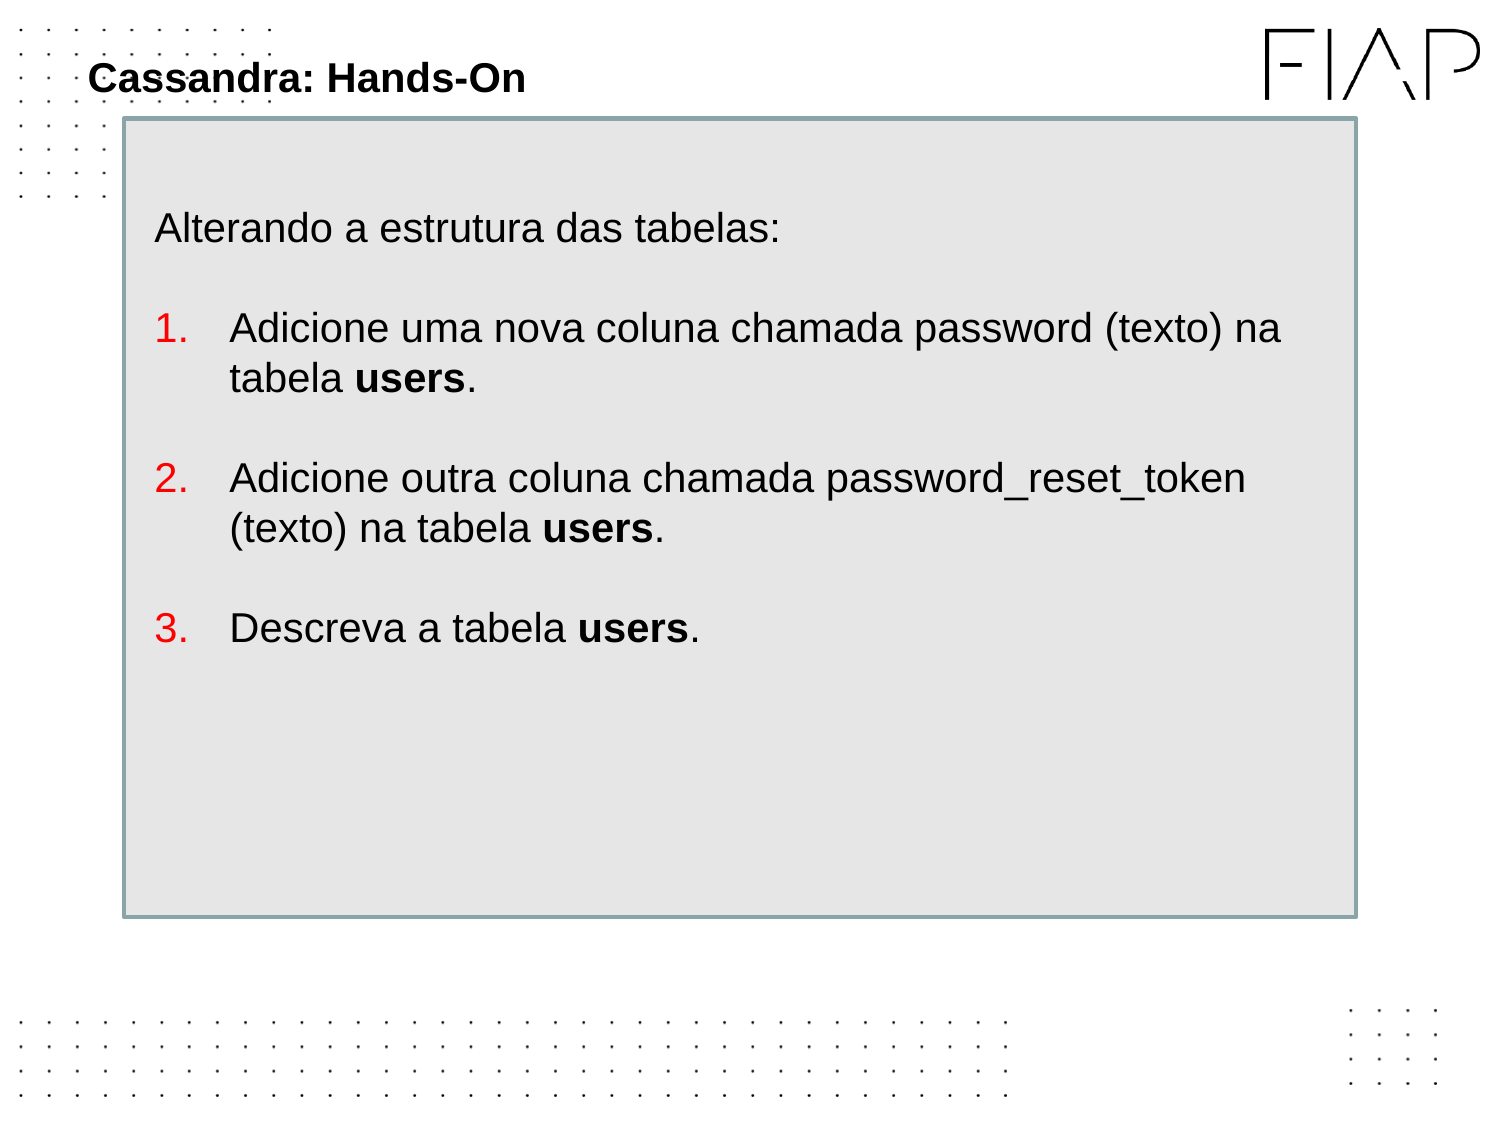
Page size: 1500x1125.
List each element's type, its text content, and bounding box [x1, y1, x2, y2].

picture [19, 28, 271, 198]
title Cassandra: Hands-On [72, 43, 1223, 119]
picture [1344, 1007, 1437, 1085]
text_box [122, 116, 1358, 919]
picture [19, 1019, 1007, 1097]
picture [1265, 28, 1480, 100]
text_box Alterando a estrutura das tabelas: Adicione uma nova coluna chamada password (texto) na tabela users. Adicione outra coluna chamada password_reset_token (texto) na tabela users. Descreva a tabela users. [139, 193, 1343, 759]
